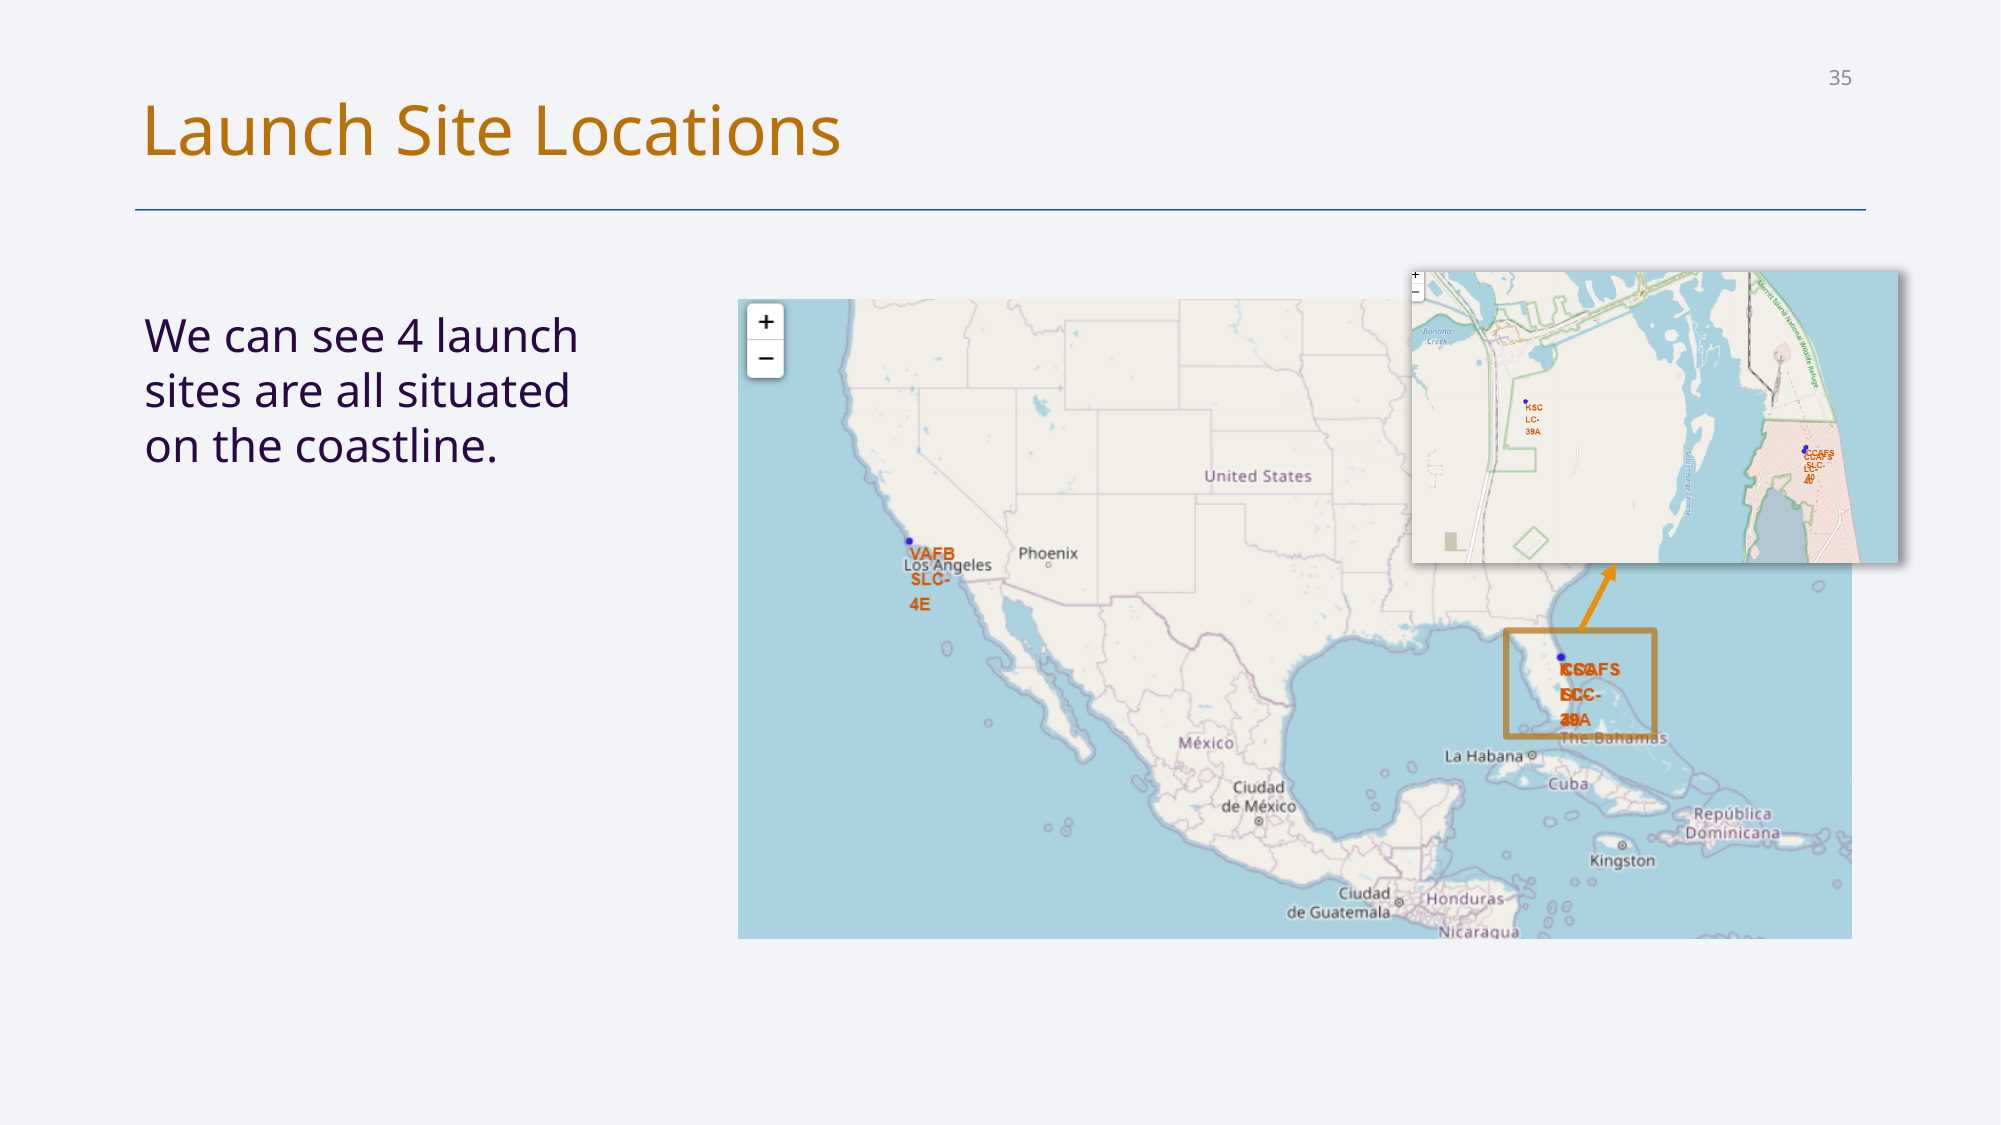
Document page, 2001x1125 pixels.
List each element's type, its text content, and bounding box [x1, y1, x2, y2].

list We can see 4 launch sites are all situated on the coastline. [129, 299, 640, 1014]
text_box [1580, 562, 1617, 631]
slide_number 35 [1717, 52, 1868, 105]
picture [0, 0, 2001, 1125]
text_box Launch Site Locations [126, 88, 1852, 179]
